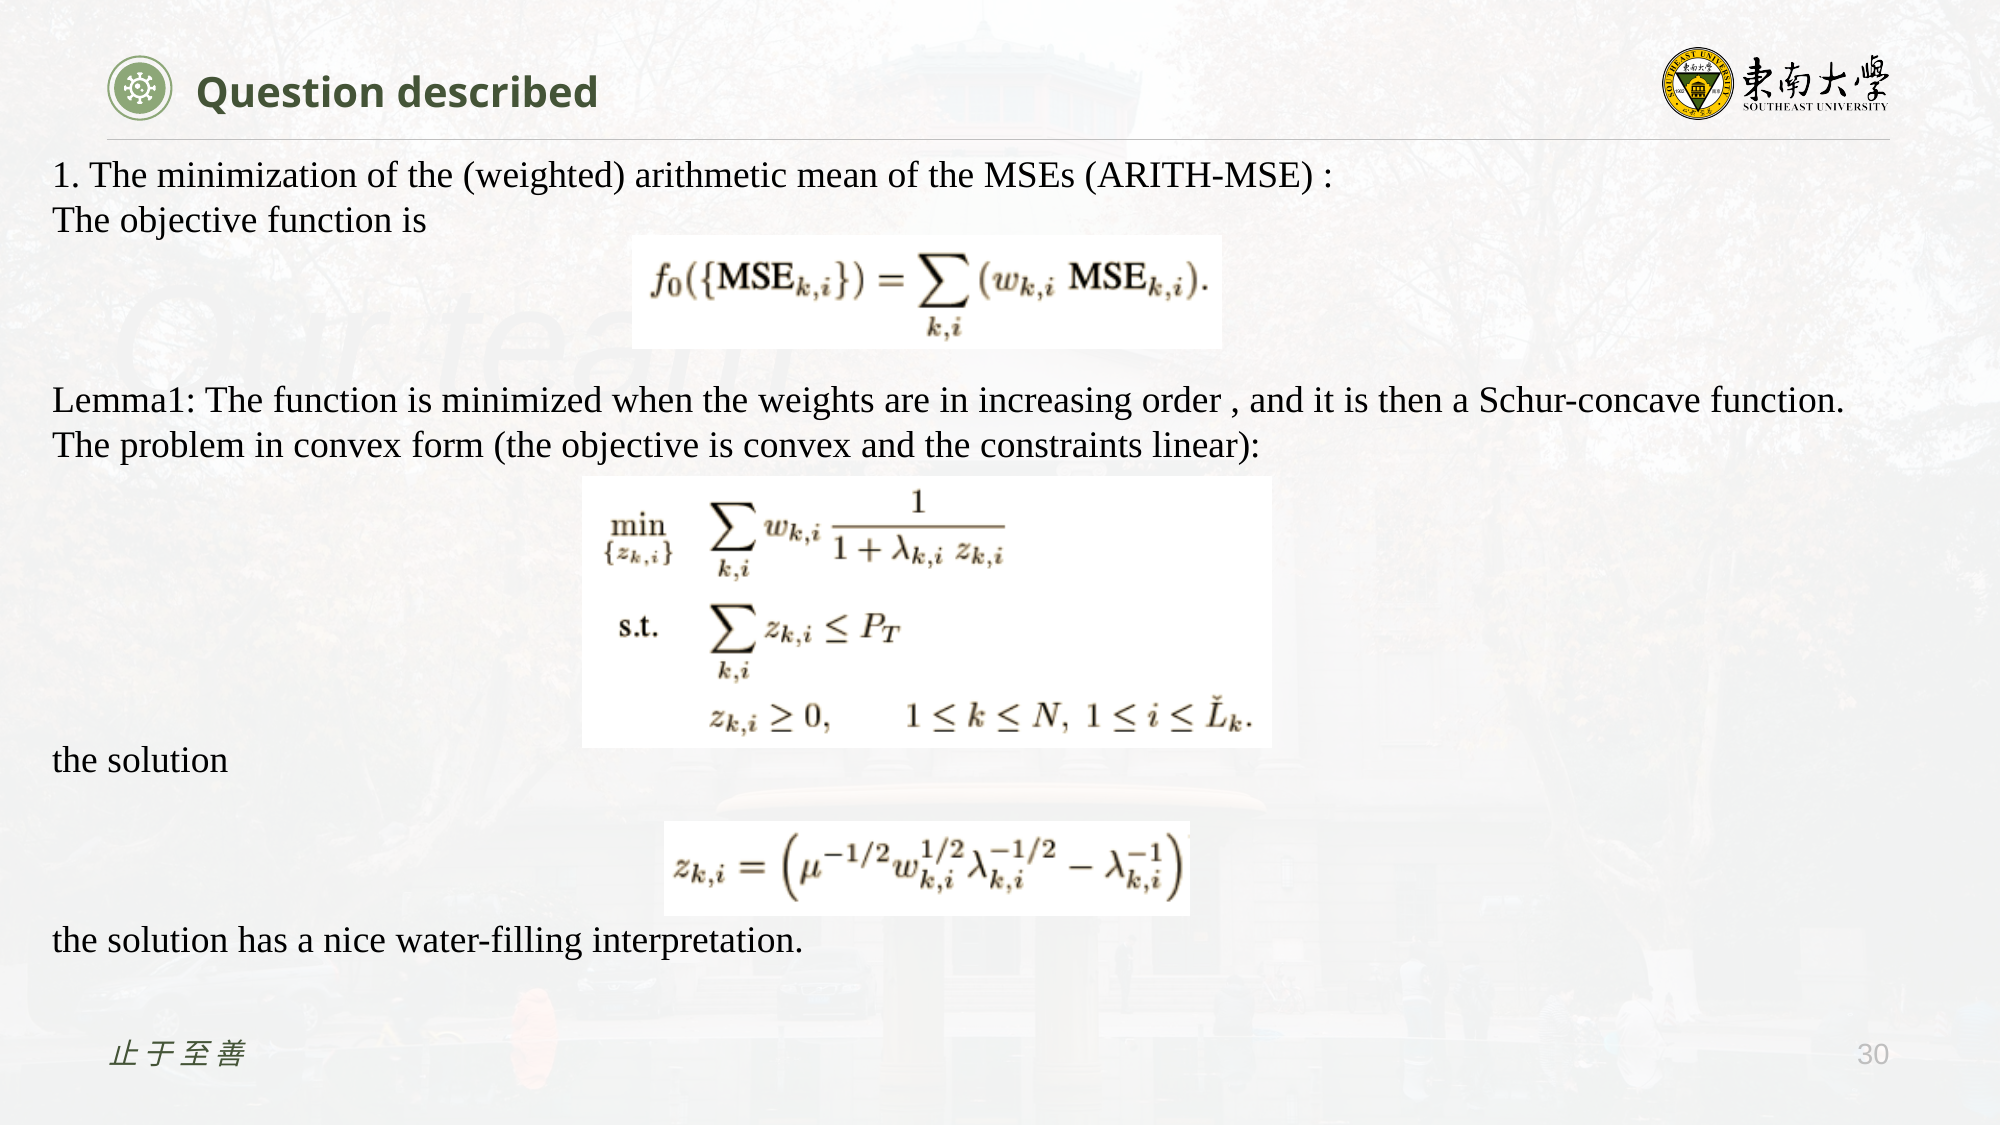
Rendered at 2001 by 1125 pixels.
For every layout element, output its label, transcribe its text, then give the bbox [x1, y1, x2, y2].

list 1. The minimization of the (weighted) arithmetic mean of the MSEs (ARITH-MSE) : The objective function is Lemma1: The function is minimized when the weights are in increasing order , and it is then a Schur-concave function. The problem in convex form (the objective is convex and the constraints linear): the solution the solution has a nice water-filling interpretation. [52, 142, 1976, 1083]
picture [632, 235, 1222, 349]
picture [664, 821, 1190, 916]
picture [582, 476, 1272, 748]
picture [1662, 47, 1889, 120]
text_box Question described [195, 58, 1659, 124]
